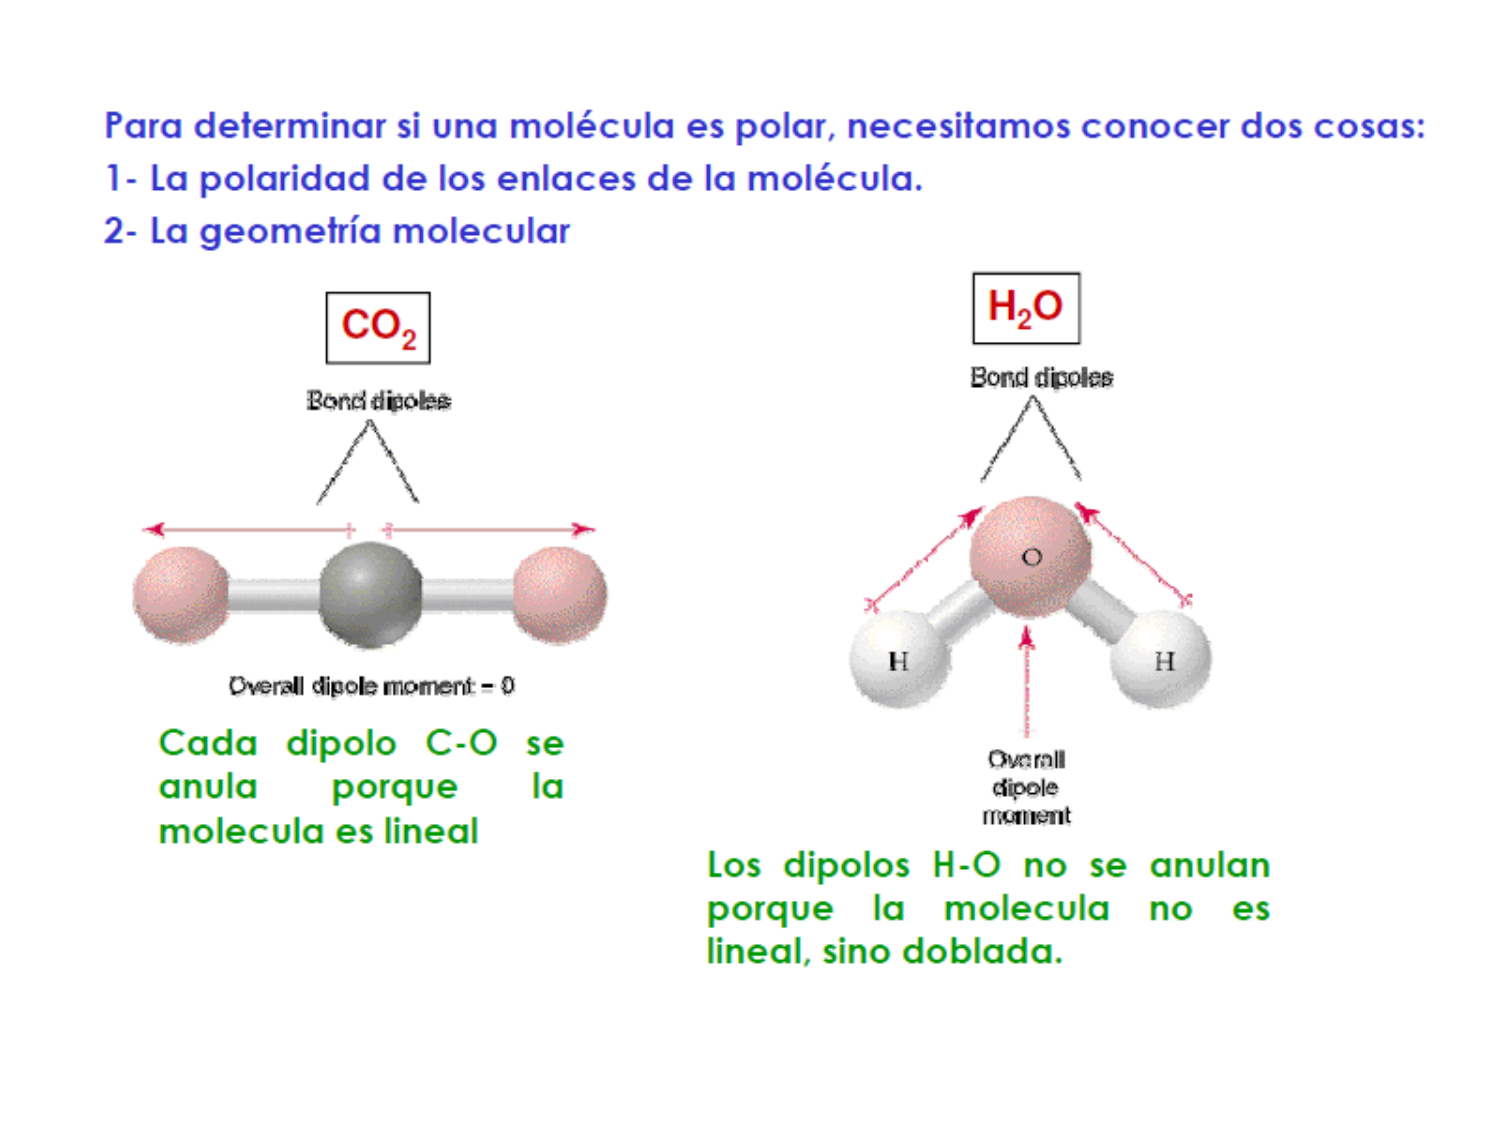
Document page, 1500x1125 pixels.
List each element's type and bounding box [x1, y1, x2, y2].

picture [40, 54, 1478, 1036]
